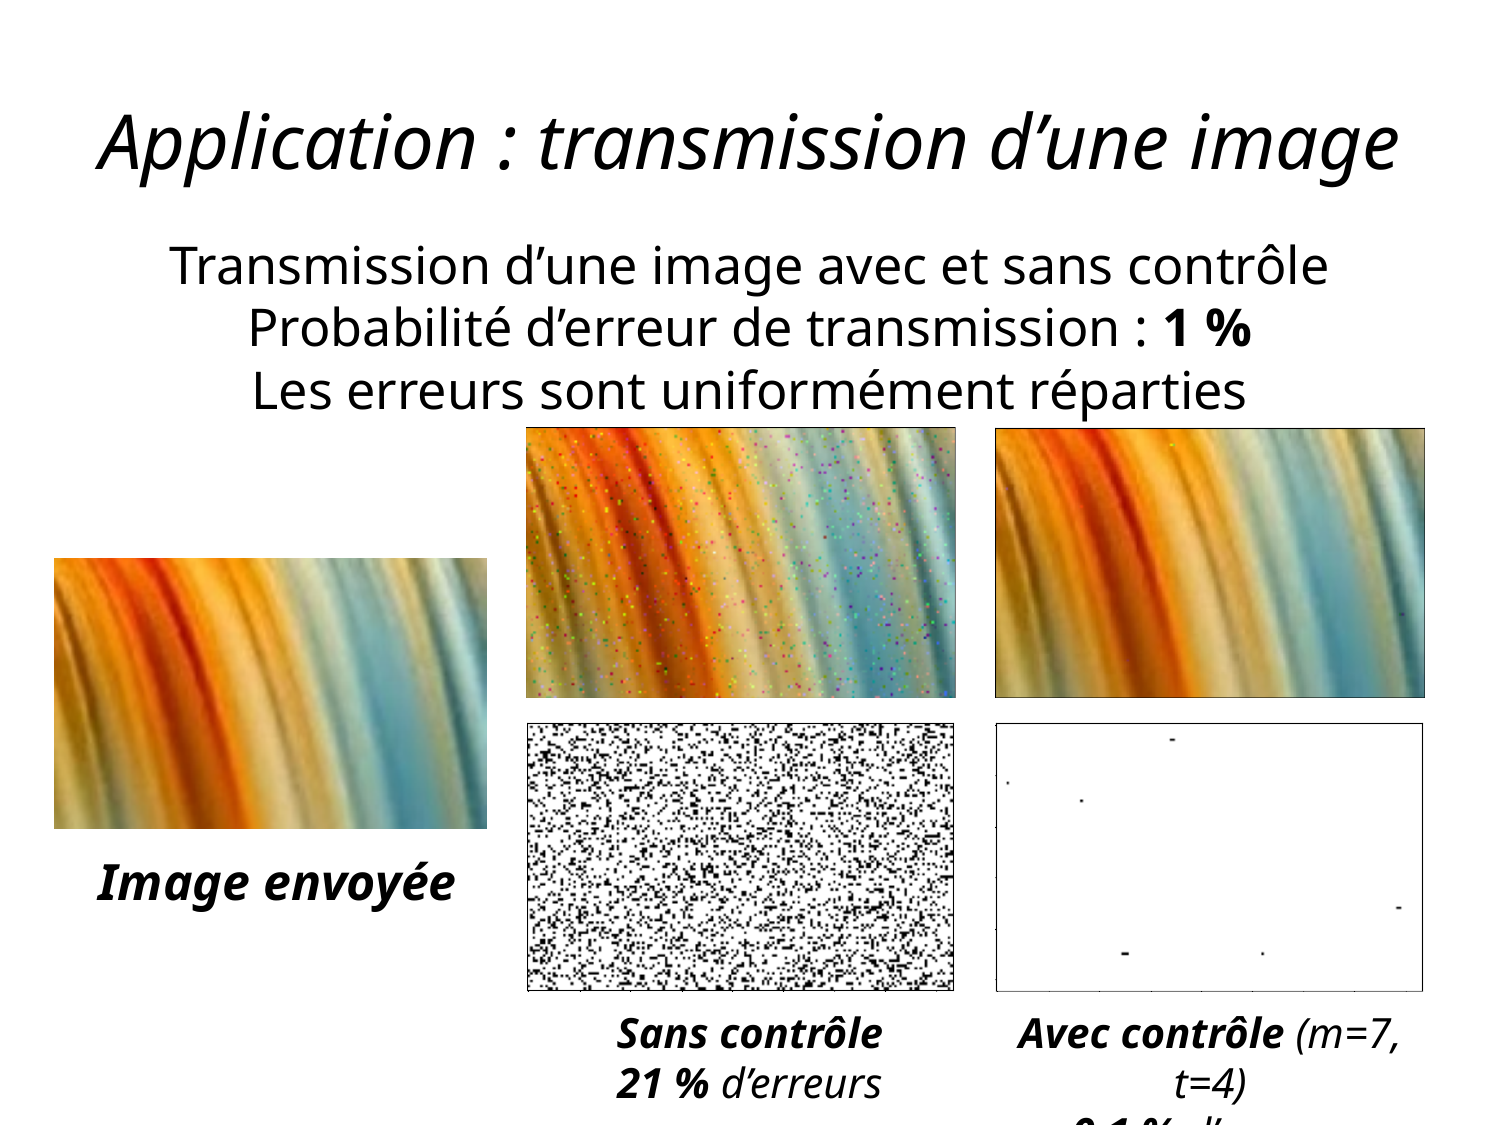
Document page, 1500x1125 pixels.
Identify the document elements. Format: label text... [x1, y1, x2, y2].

text_box Avec contrôle (m=7, t=4) 0,1 % d’erreurs [974, 991, 1447, 1125]
text_box Sans contrôle 21 % d’erreurs [536, 991, 964, 1122]
title Application : transmission d’une image [75, 45, 1425, 217]
text_box Image envoyée [54, 835, 502, 926]
text_box Transmission d’une image avec et sans contrôle Probabilité d’erreur de transmission : 1 % Les erreurs sont uniformément réparties [74, 217, 1425, 435]
picture [995, 427, 1426, 698]
picture [995, 721, 1426, 992]
picture [53, 558, 487, 829]
picture [525, 427, 956, 698]
picture [527, 721, 955, 992]
